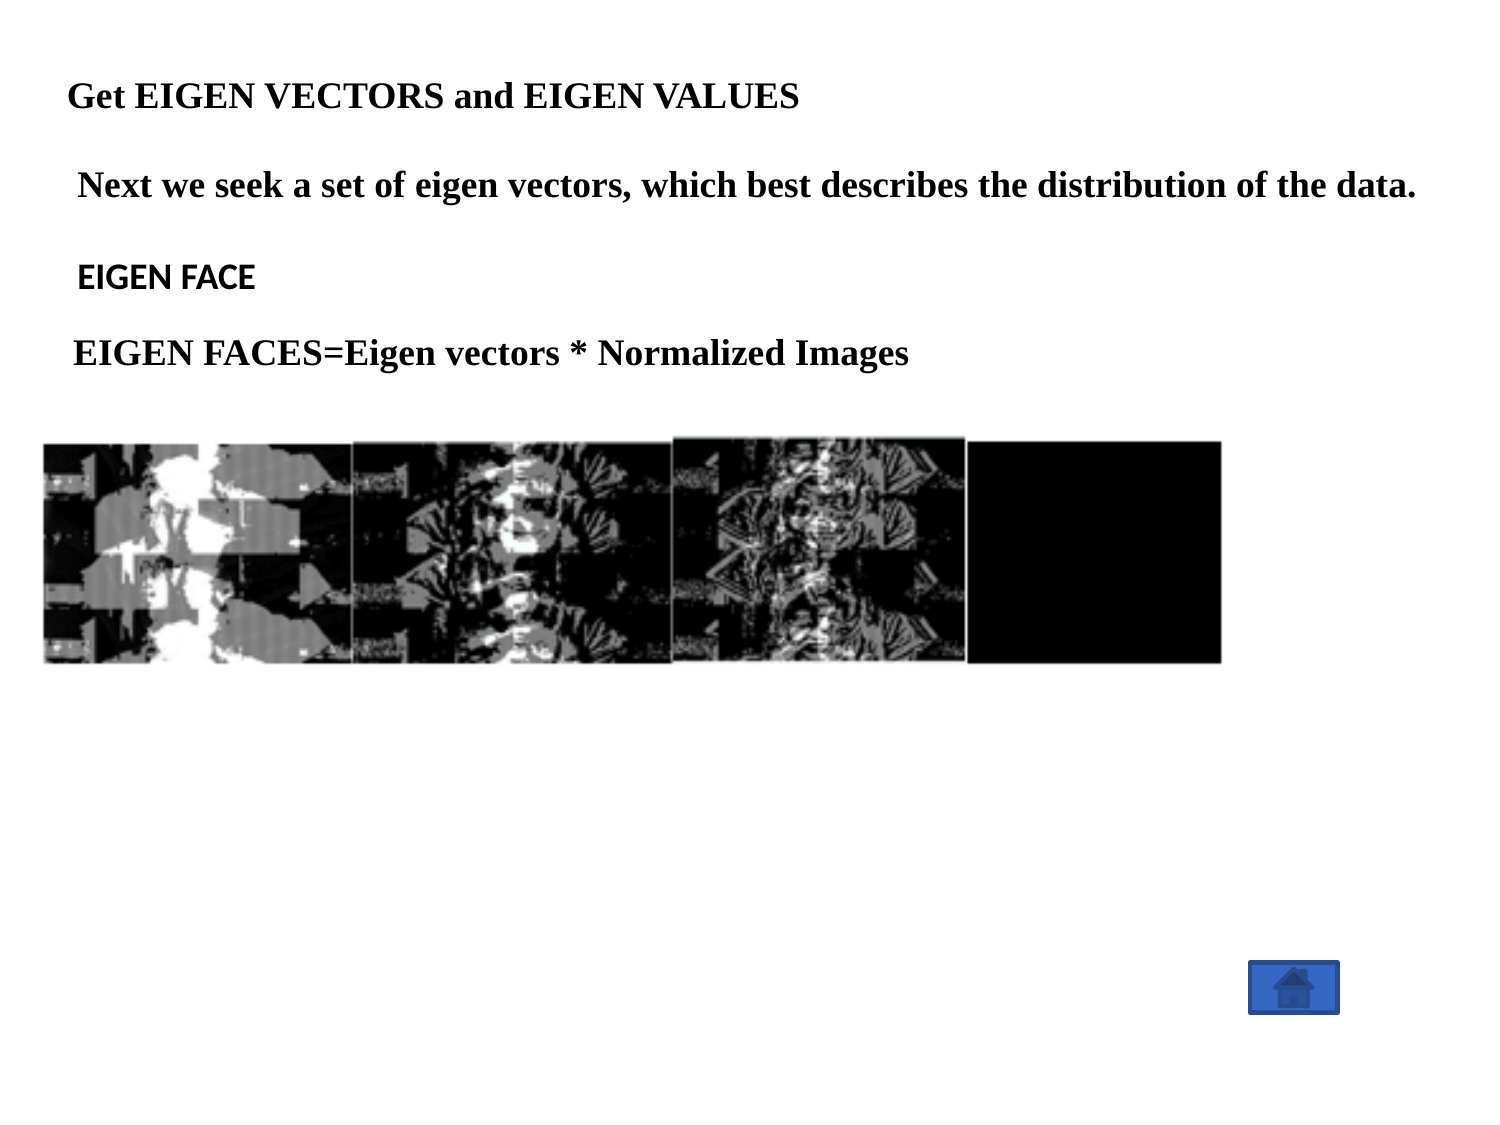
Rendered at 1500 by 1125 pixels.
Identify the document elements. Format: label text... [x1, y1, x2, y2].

text_box Next we seek a set of eigen vectors, which best describes the distribution of the data. [62, 129, 1450, 213]
picture [24, 432, 1251, 685]
text_box Get EIGEN VECTORS and EIGEN VALUES [2, 60, 865, 123]
text_box EIGEN FACE [62, 244, 272, 304]
text_box EIGEN FACES=Eigen vectors * Normalized Images [58, 316, 975, 380]
text_box [1248, 960, 1340, 1015]
